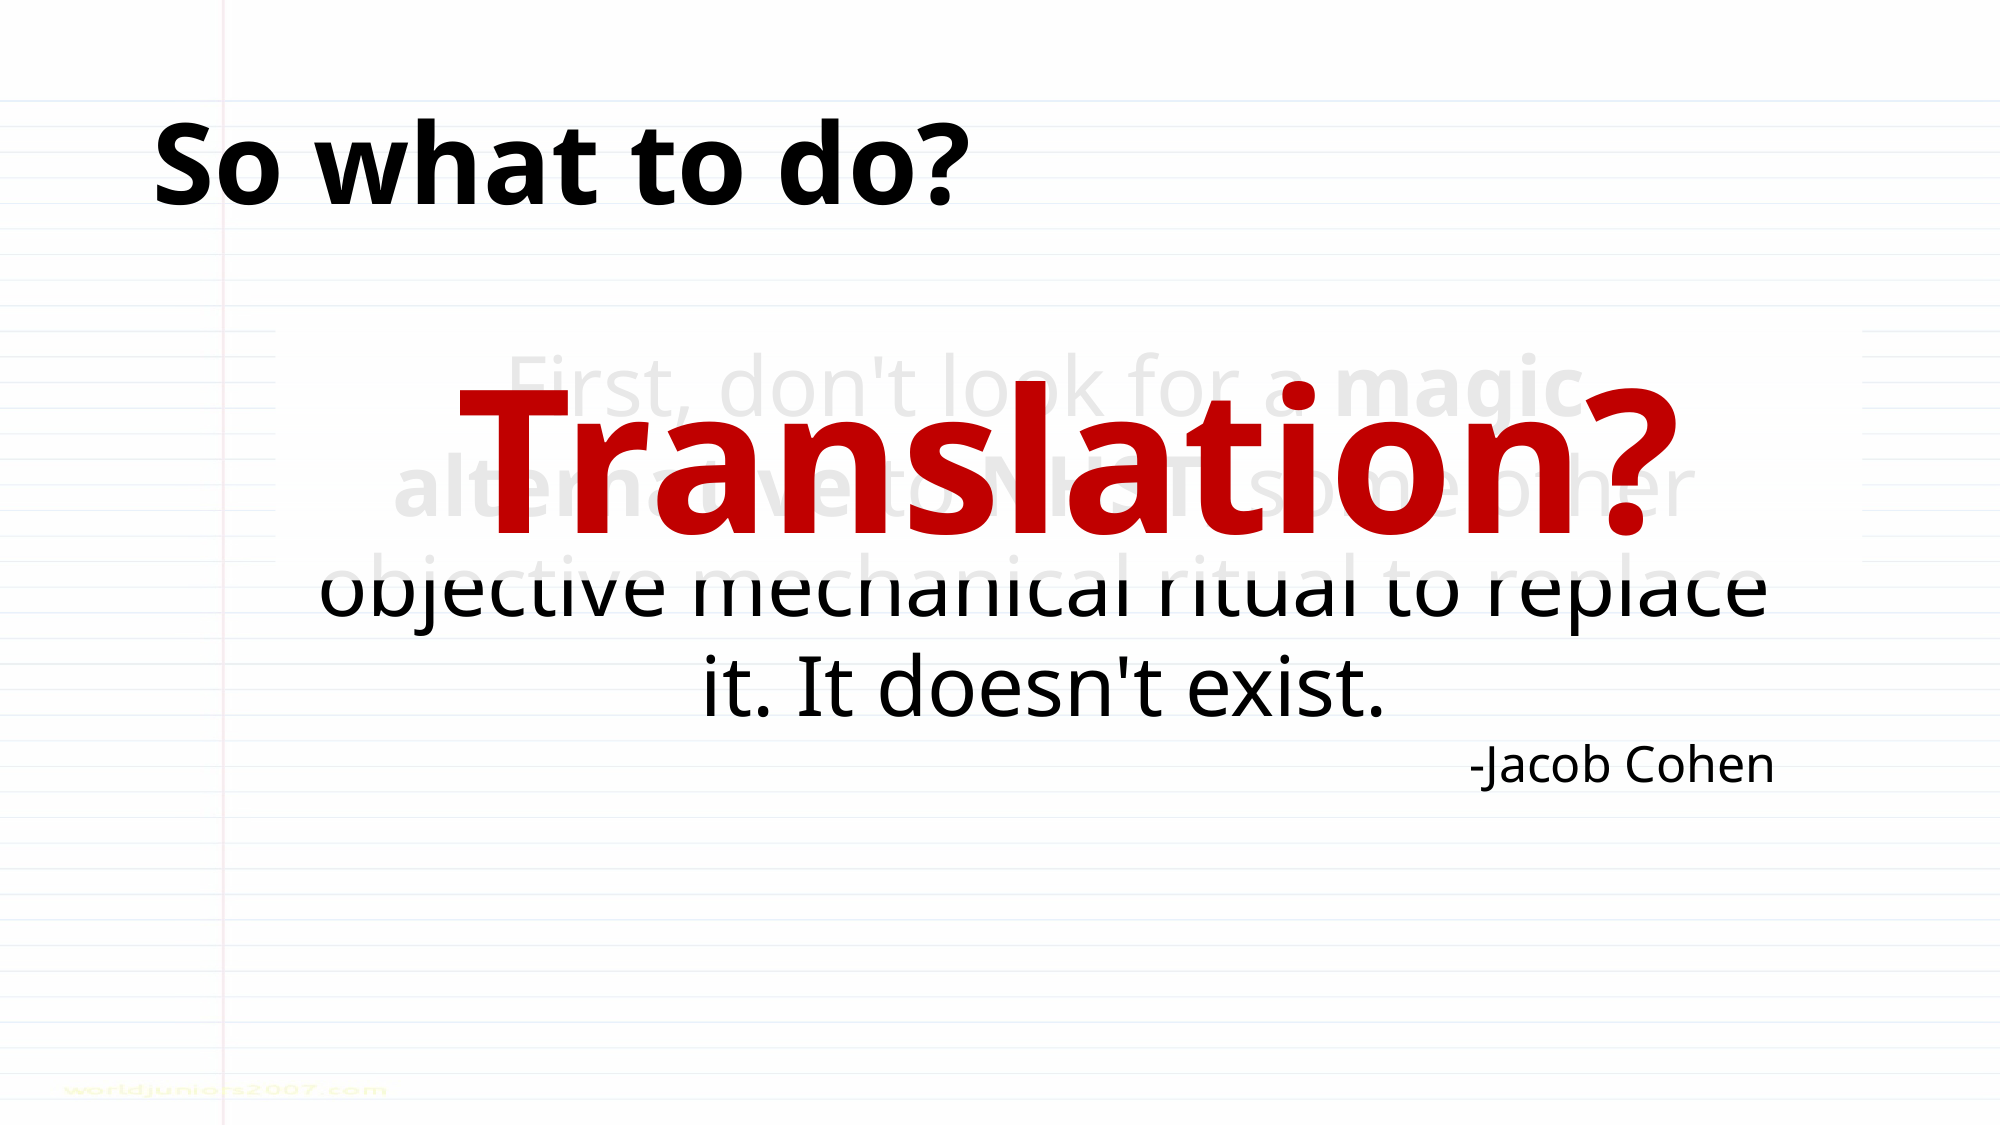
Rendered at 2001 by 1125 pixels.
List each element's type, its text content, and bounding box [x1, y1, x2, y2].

title So what to do? [137, 59, 1863, 278]
text_box First, don't look for a magic alternative to NHST, some other objective mechanical ritual to replace it. It doesn't exist. -Jacob Cohen [297, 581, 1792, 801]
text_box Translation? [275, 325, 1863, 581]
